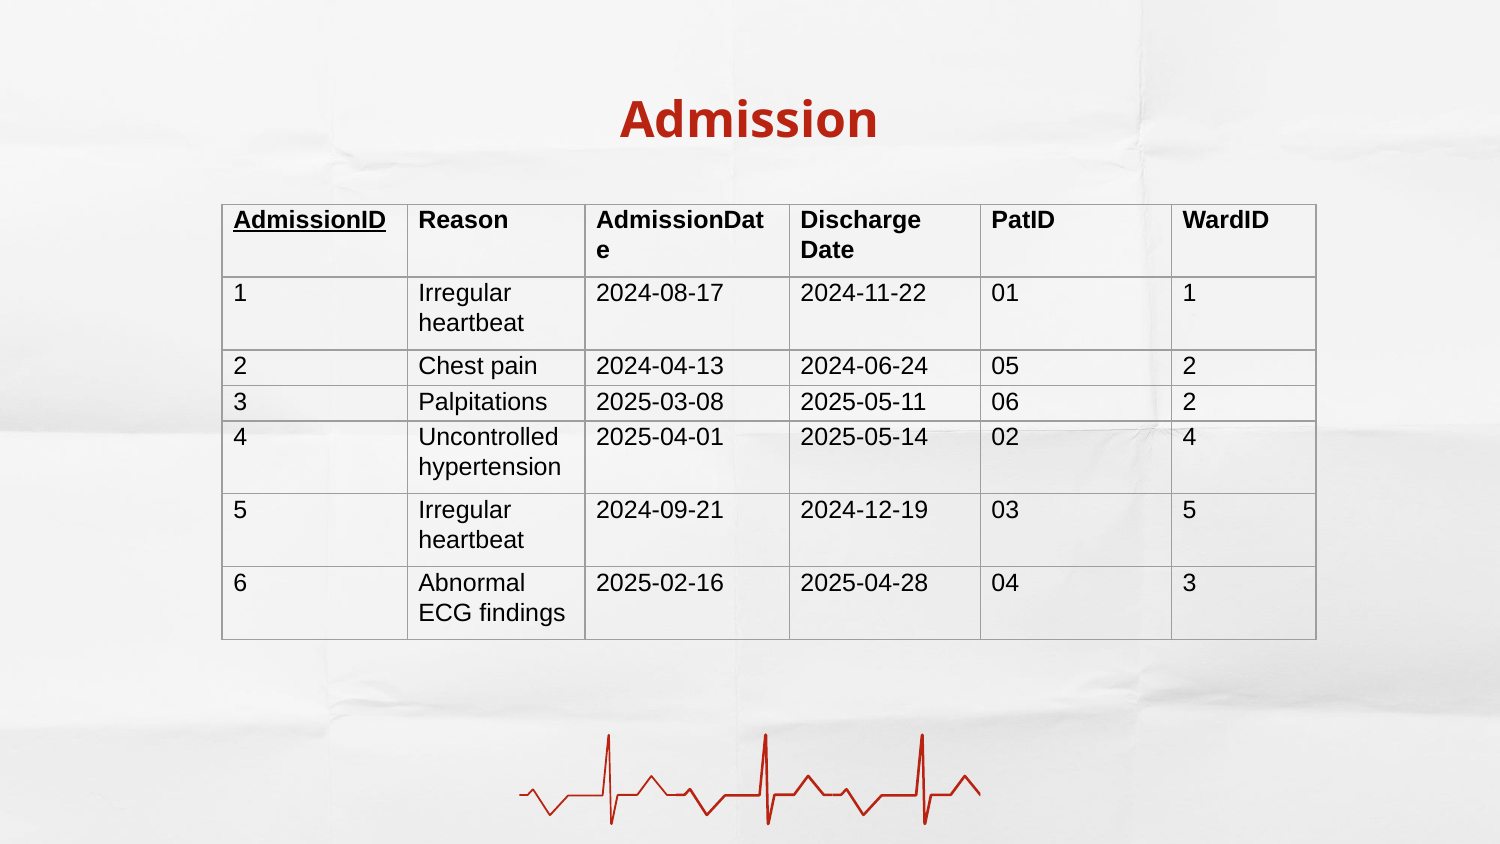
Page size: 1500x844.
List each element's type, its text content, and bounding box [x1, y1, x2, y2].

table_header AdmissionDate [586, 205, 789, 276]
table_header WardID [1172, 205, 1315, 276]
table_cell 2024-08-17 [586, 278, 789, 349]
table_cell 3 [1172, 567, 1315, 639]
table_header Reason [408, 205, 584, 276]
table_cell 3 [223, 386, 407, 420]
table_cell 2025-02-16 [586, 567, 789, 639]
table_cell 2025-04-01 [586, 422, 789, 493]
table_cell 2024-11-22 [790, 278, 980, 349]
table_cell Irregular heartbeat [408, 278, 584, 349]
table_cell 2 [1172, 386, 1315, 420]
table_cell 2025-03-08 [586, 386, 789, 420]
table_cell 2 [223, 351, 407, 385]
table_header PatID [981, 205, 1171, 276]
table_cell 2024-09-21 [586, 494, 789, 566]
table_header AdmissionID [223, 205, 407, 276]
table_cell Yang [0, 0, 1500, 844]
table_cell Palpitations [408, 386, 584, 420]
table_cell 1 [223, 278, 407, 349]
table_cell 2025-05-11 [790, 386, 980, 420]
table_cell 02 [981, 422, 1171, 493]
table_cell Abnormal ECG findings [408, 567, 584, 639]
table_header Discharge Date [790, 205, 980, 276]
table_cell 4 [223, 422, 407, 493]
title Admission [118, 72, 1382, 167]
table_cell Irregular heartbeat [408, 494, 584, 566]
table_cell 04 [981, 567, 1171, 639]
table_cell 4 [1172, 422, 1315, 493]
table_cell 2025-05-14 [790, 422, 980, 493]
table_cell 5 [223, 494, 407, 566]
table_cell 1 [1172, 278, 1315, 349]
table_cell 6 [223, 567, 407, 639]
table_cell 2024-12-19 [790, 494, 980, 566]
table_cell 03 [981, 494, 1171, 566]
table_cell 2 [1172, 351, 1315, 385]
table_cell 05 [981, 351, 1171, 385]
table_cell 2024-04-13 [586, 351, 789, 385]
table_cell 2025-04-28 [790, 567, 980, 639]
table_cell 2024-06-24 [790, 351, 980, 385]
table_cell 5 [1172, 494, 1315, 566]
table_cell 01 [981, 278, 1171, 349]
table_cell Uncontrolled hypertension [408, 422, 584, 493]
table_cell Chest pain [408, 351, 584, 385]
table_cell 06 [981, 386, 1171, 420]
